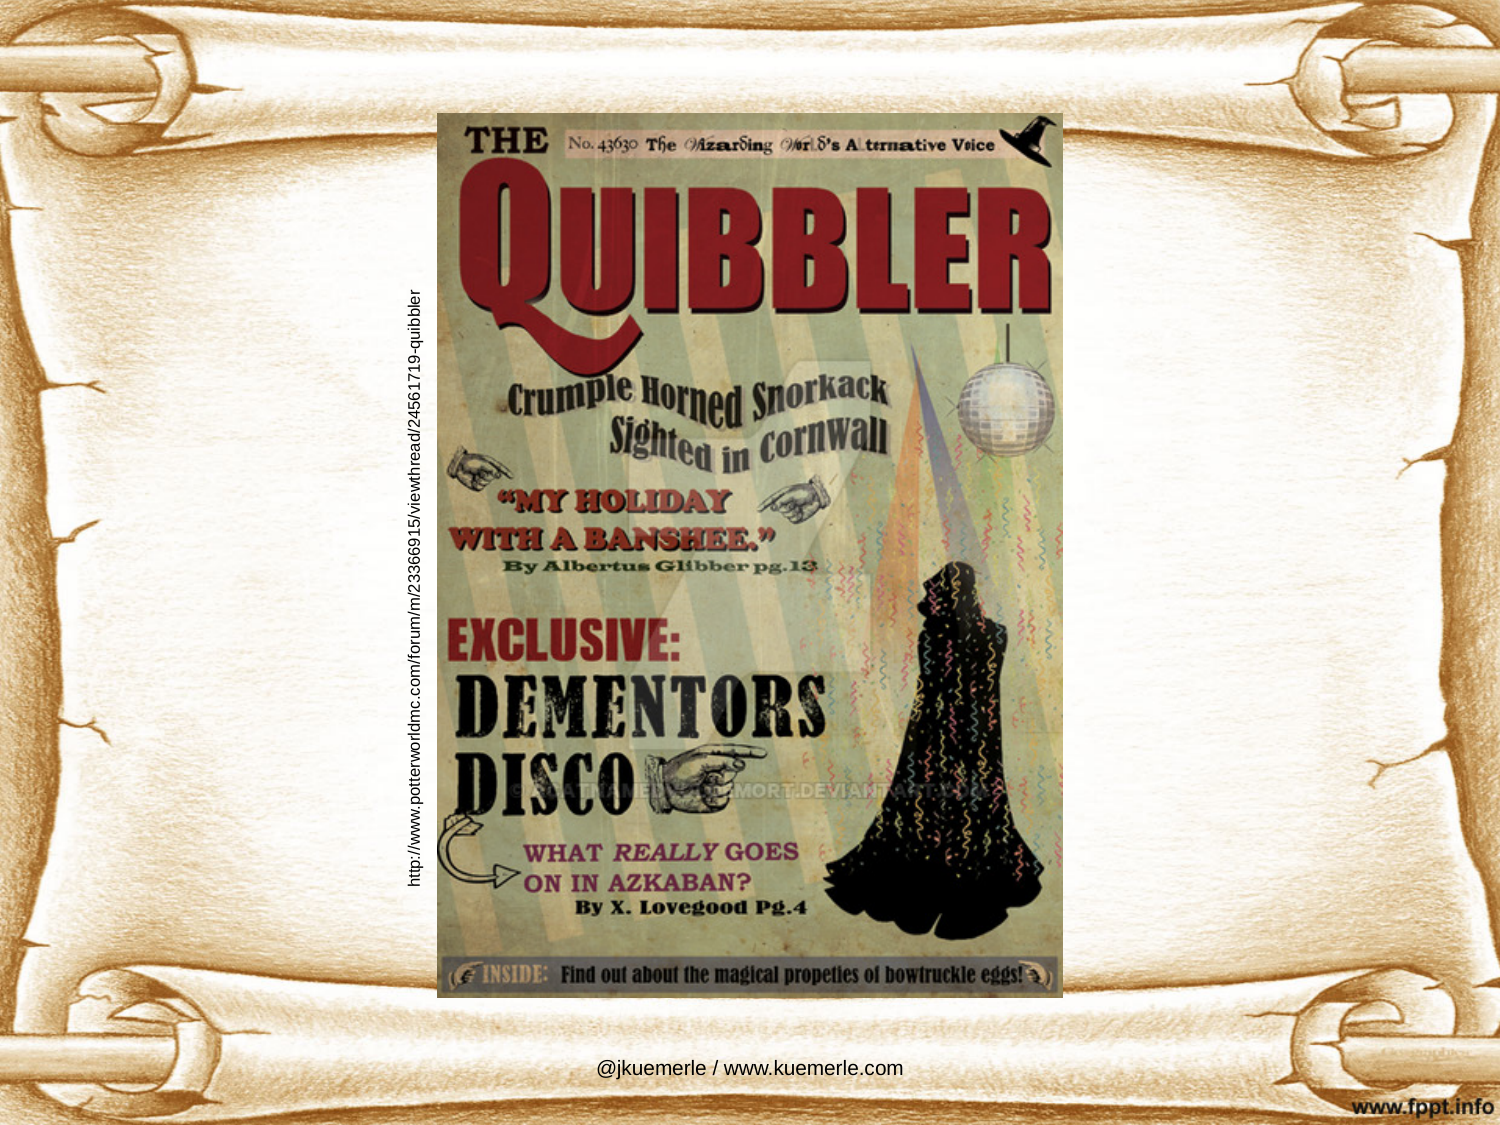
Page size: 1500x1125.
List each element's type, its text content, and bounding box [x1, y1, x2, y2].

text_box http://www.potterworldmc.com/forum/m/23366915/viewthread/24561719-quibbler [395, 255, 431, 903]
picture [0, 0, 1500, 1125]
footer @jkuemerle / www.kuemerle.com [512, 1046, 988, 1094]
